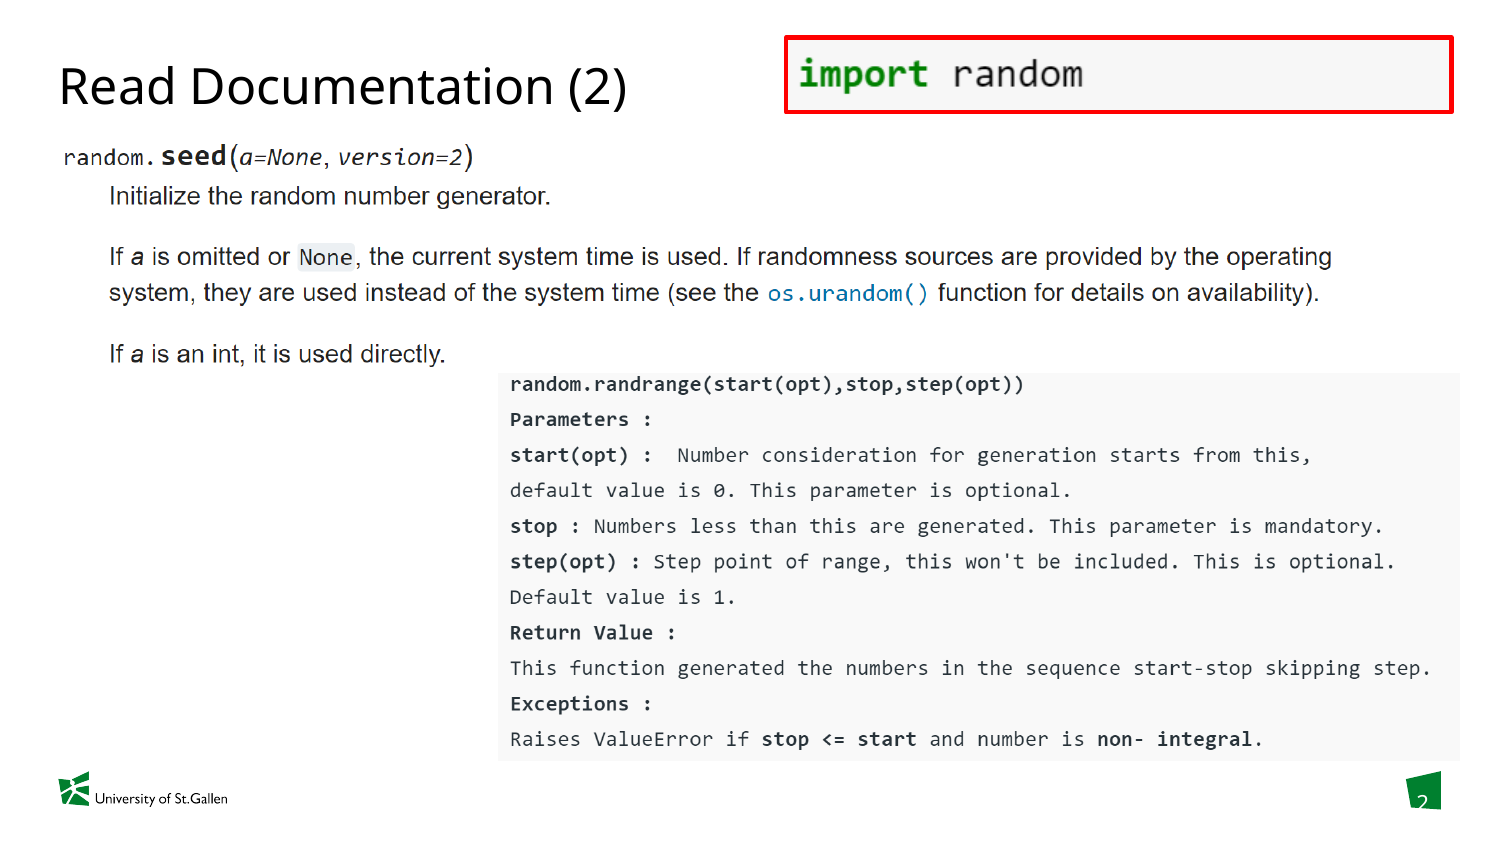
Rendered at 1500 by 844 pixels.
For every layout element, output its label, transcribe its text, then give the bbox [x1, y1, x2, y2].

picture [788, 39, 1449, 110]
picture [50, 137, 1460, 761]
title Read Documentation (2) [58, 61, 1442, 162]
picture [58, 771, 227, 807]
text_box 22 [1401, 782, 1449, 827]
